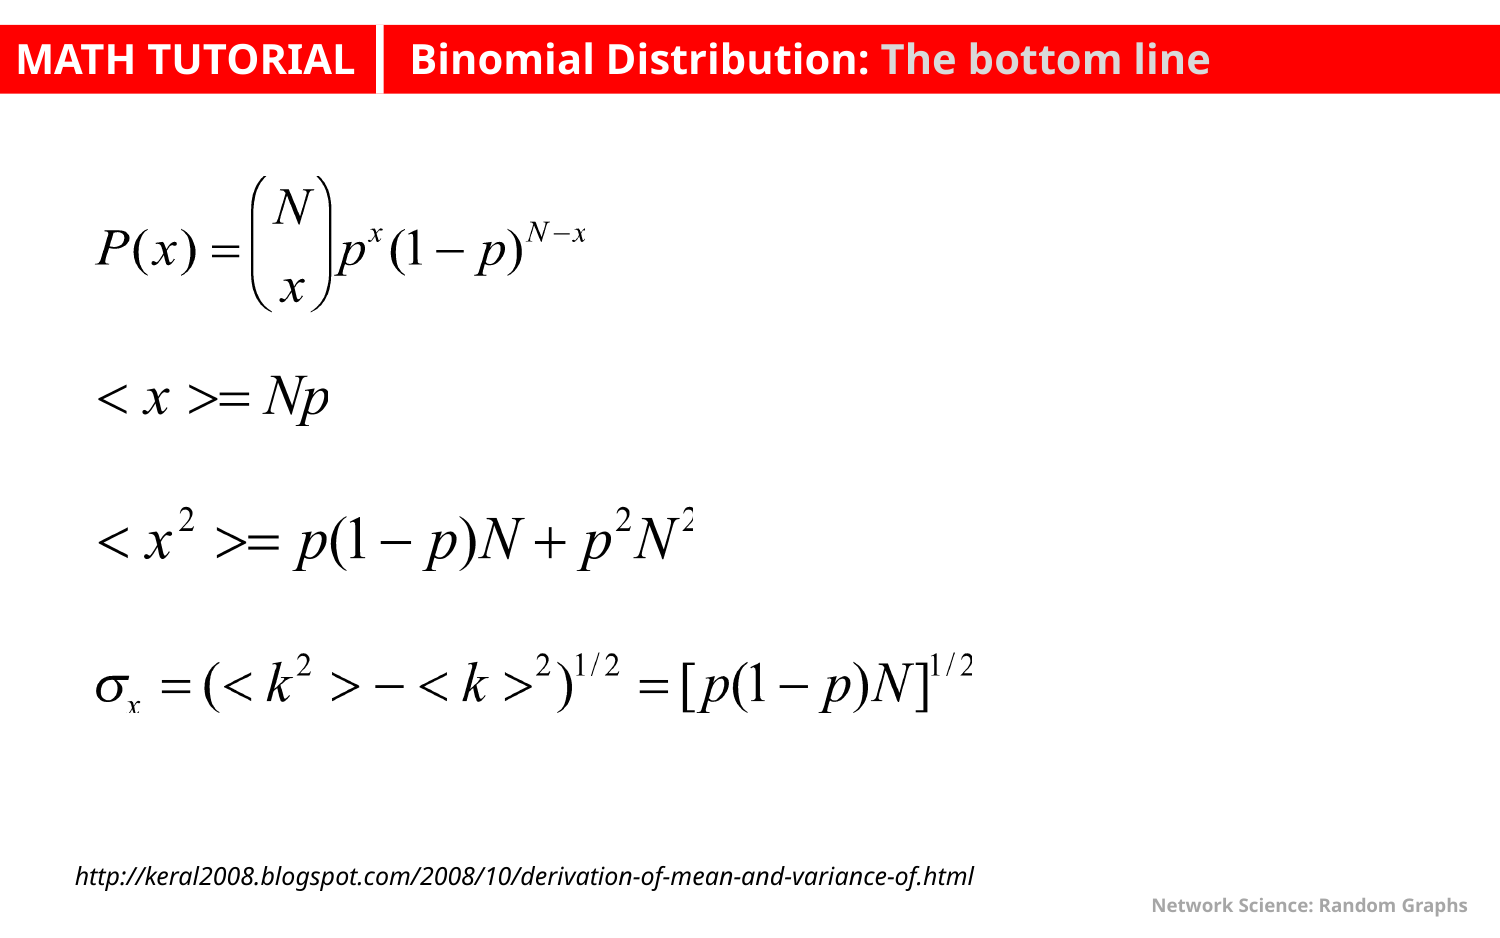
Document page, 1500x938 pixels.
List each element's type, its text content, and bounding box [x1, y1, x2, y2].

text_box Network Science: Random Graphs [1045, 899, 1488, 924]
text_box [376, 24, 384, 94]
picture [87, 645, 972, 713]
picture [87, 370, 328, 427]
text_box MATH TUTORIAL Binomial Distribution: The bottom line [0, 24, 376, 94]
picture [87, 176, 585, 319]
picture [87, 498, 694, 571]
text_box http://keral2008.blogspot.com/2008/10/derivation-of-mean-and-variance-of.html [59, 853, 1493, 899]
text_box MATH TUTORIAL Binomial Distribution: The bottom line [384, 24, 1500, 94]
